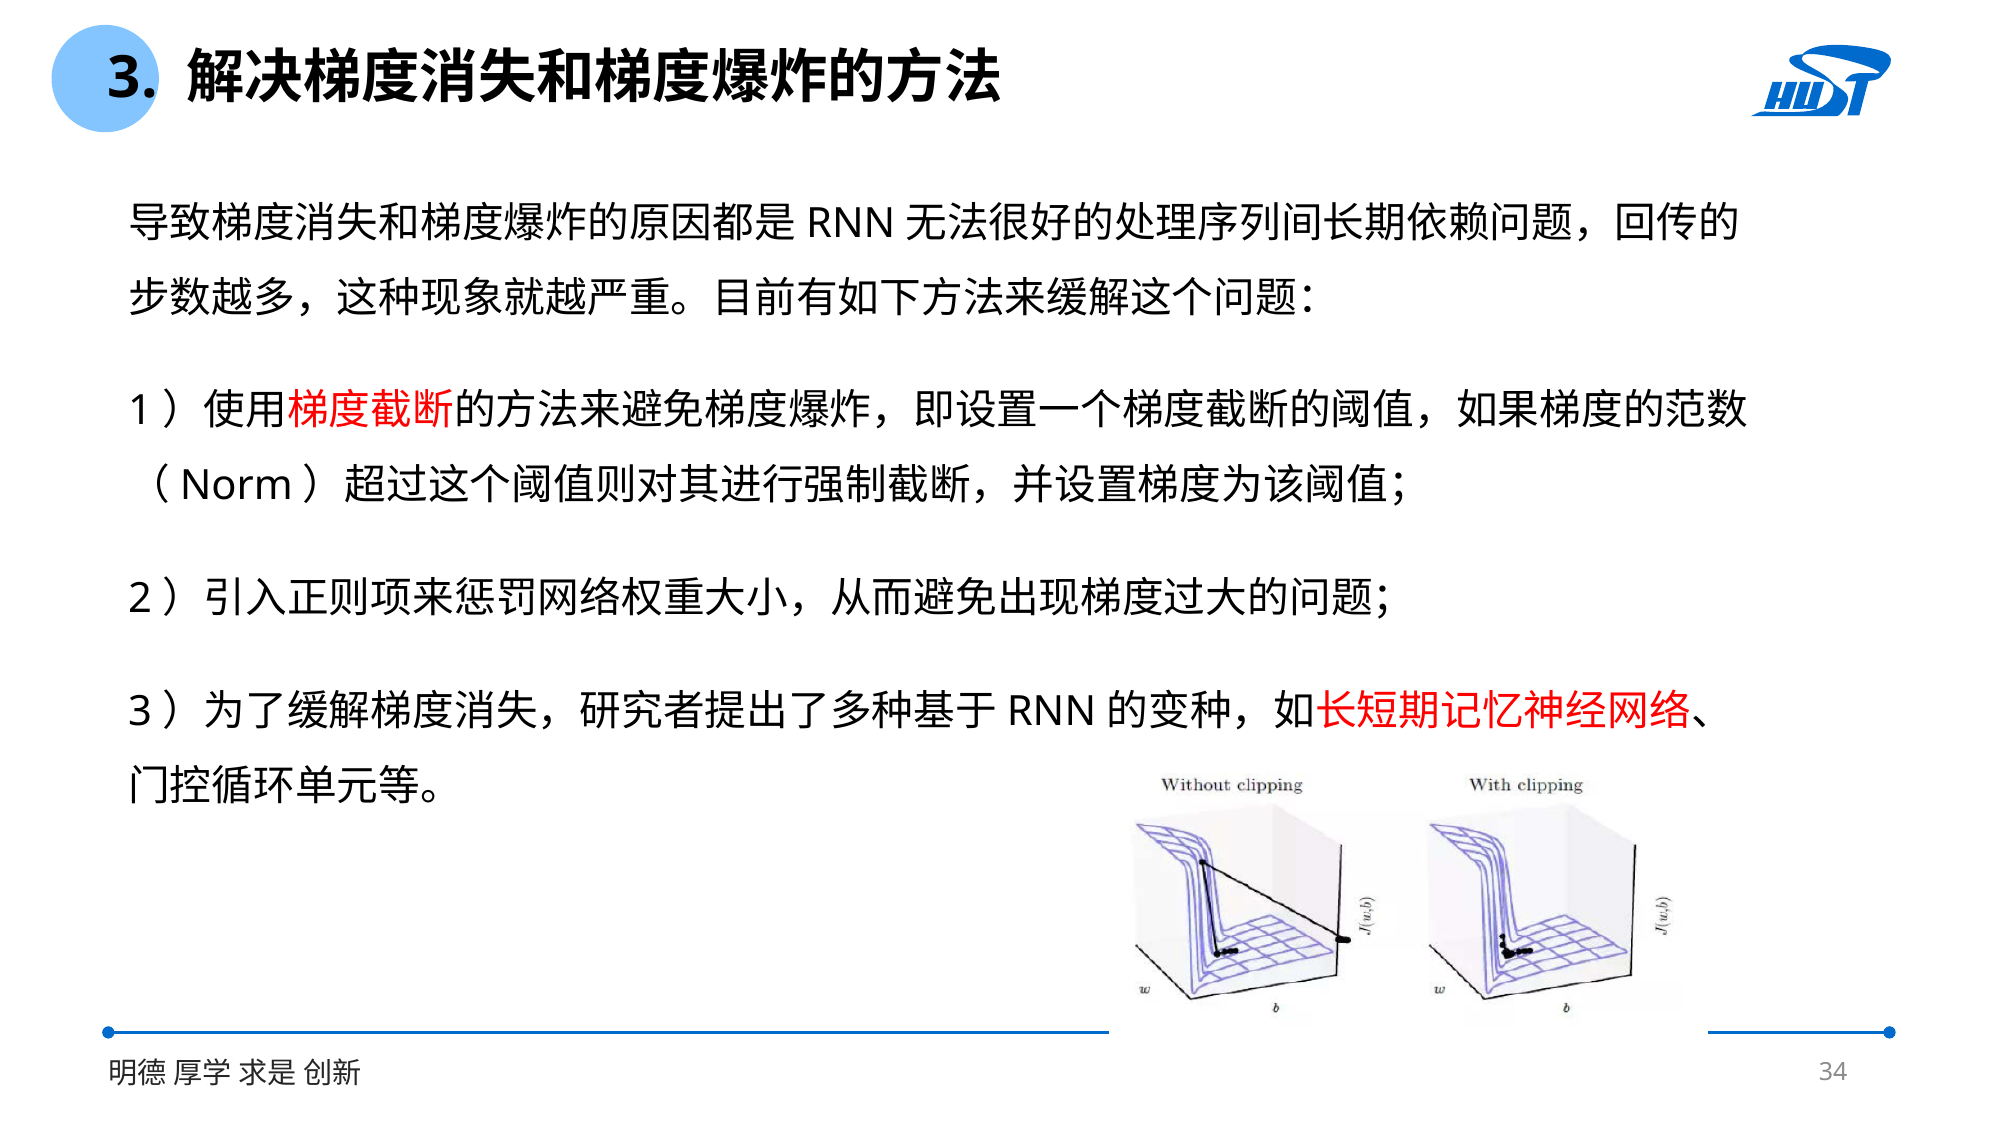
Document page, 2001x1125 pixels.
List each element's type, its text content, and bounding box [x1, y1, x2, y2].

text_box 导致梯度消失和梯度爆炸的原因都是RNN无法很好的处理序列间长期依赖问题，回传的步数越多，这种现象就越严重。目前有如下方法来缓解这个问题： 1）使用梯度截断的方法来避免梯度爆炸，即设置一个梯度截断的阈值，如果梯度的范数（Norm）超过这个阈值则对其进行强制截断，并设置梯度为该阈值； 2）引入正则项来惩罚网络权重大小，从而避免出现梯度过大的问题； 3）为了缓解梯度消失，研究者提出了多种基于RNN的变种，如长短期记忆神经网络、门控循环单元等。 [113, 163, 1768, 816]
picture [1109, 751, 1708, 1034]
slide_number 34 [1412, 1042, 1863, 1103]
list 3. 解决梯度消失和梯度爆炸的方法 [93, 43, 1496, 114]
